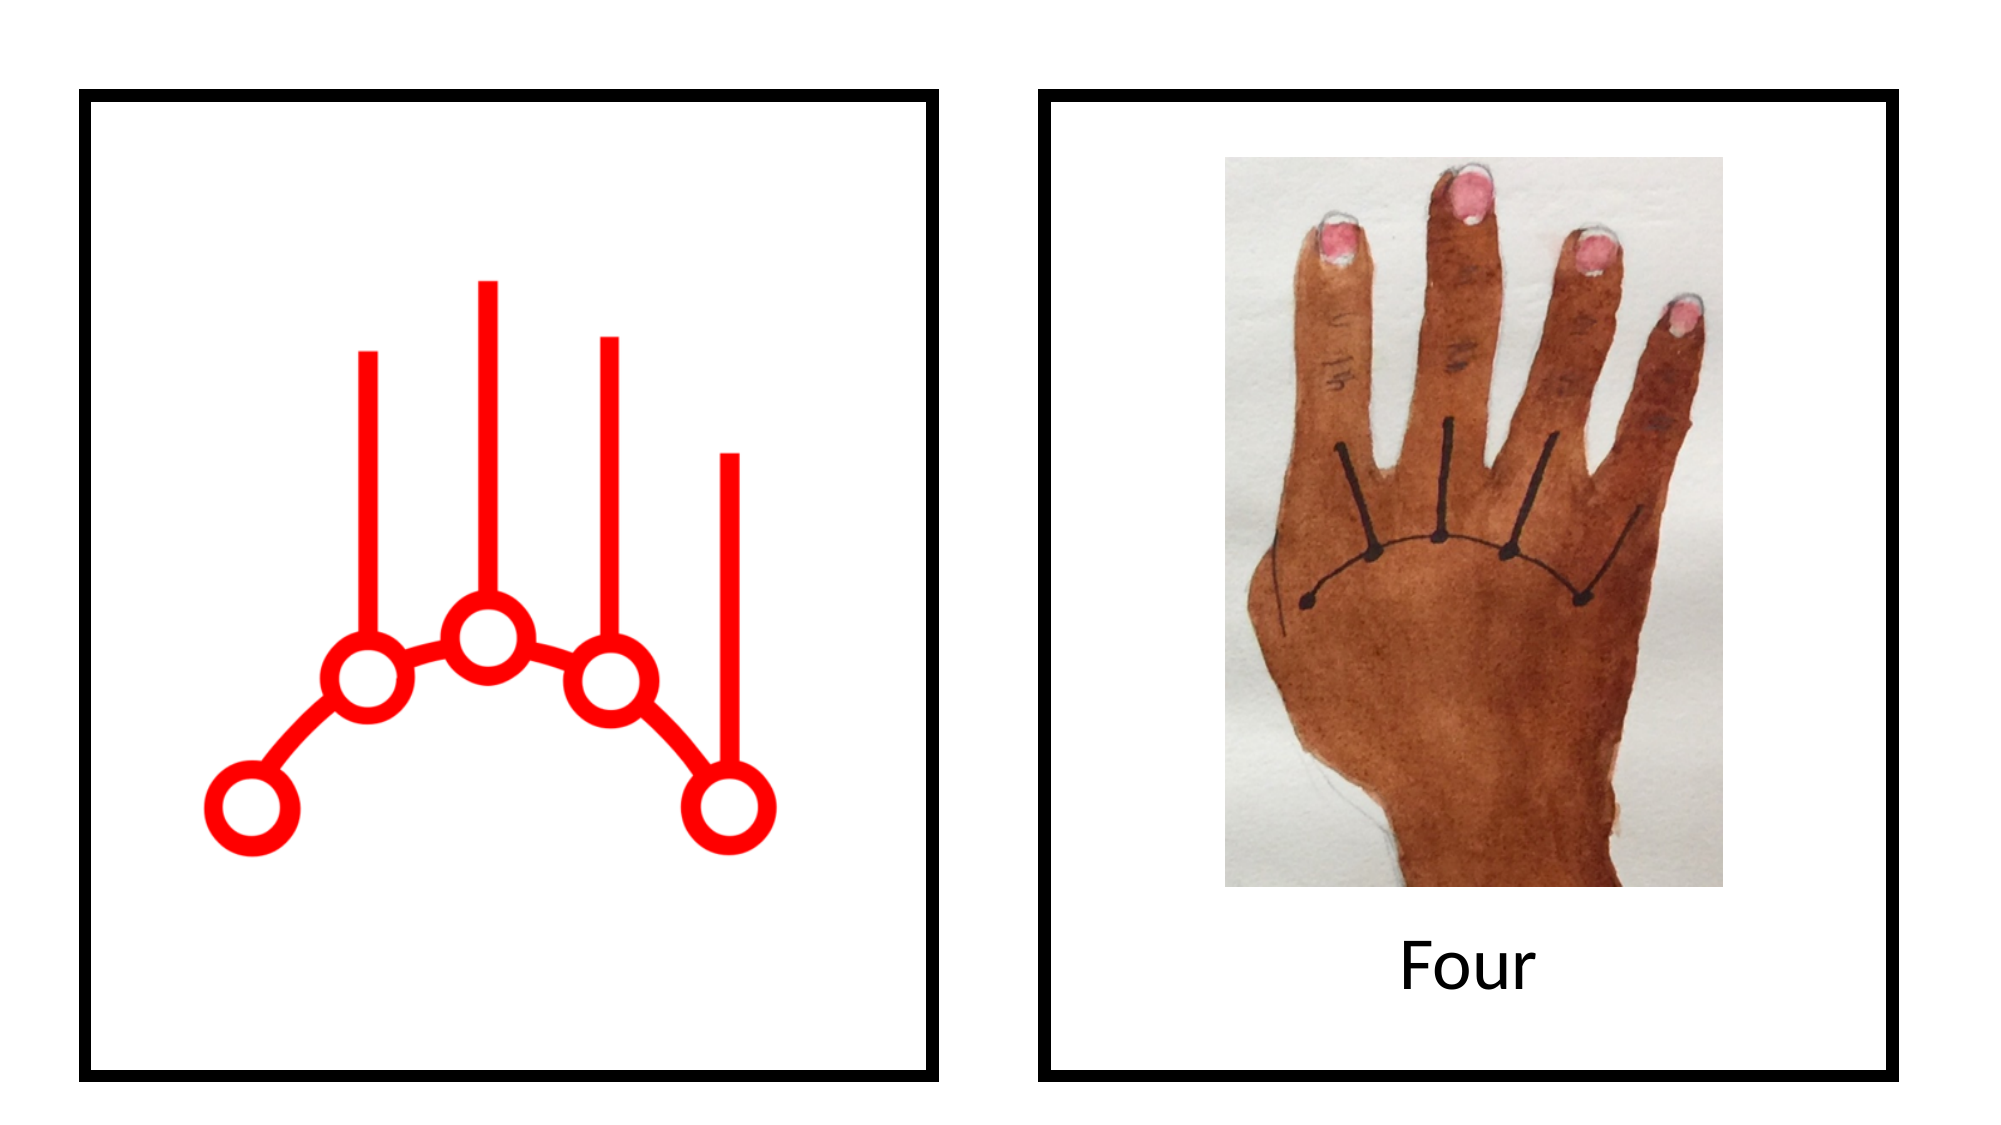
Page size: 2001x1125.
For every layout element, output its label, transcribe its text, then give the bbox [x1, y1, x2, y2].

text_box Four [1164, 906, 1773, 1012]
picture [189, 269, 783, 902]
picture [1225, 157, 1723, 887]
text_box [84, 95, 934, 1077]
text_box [1044, 95, 1893, 1077]
